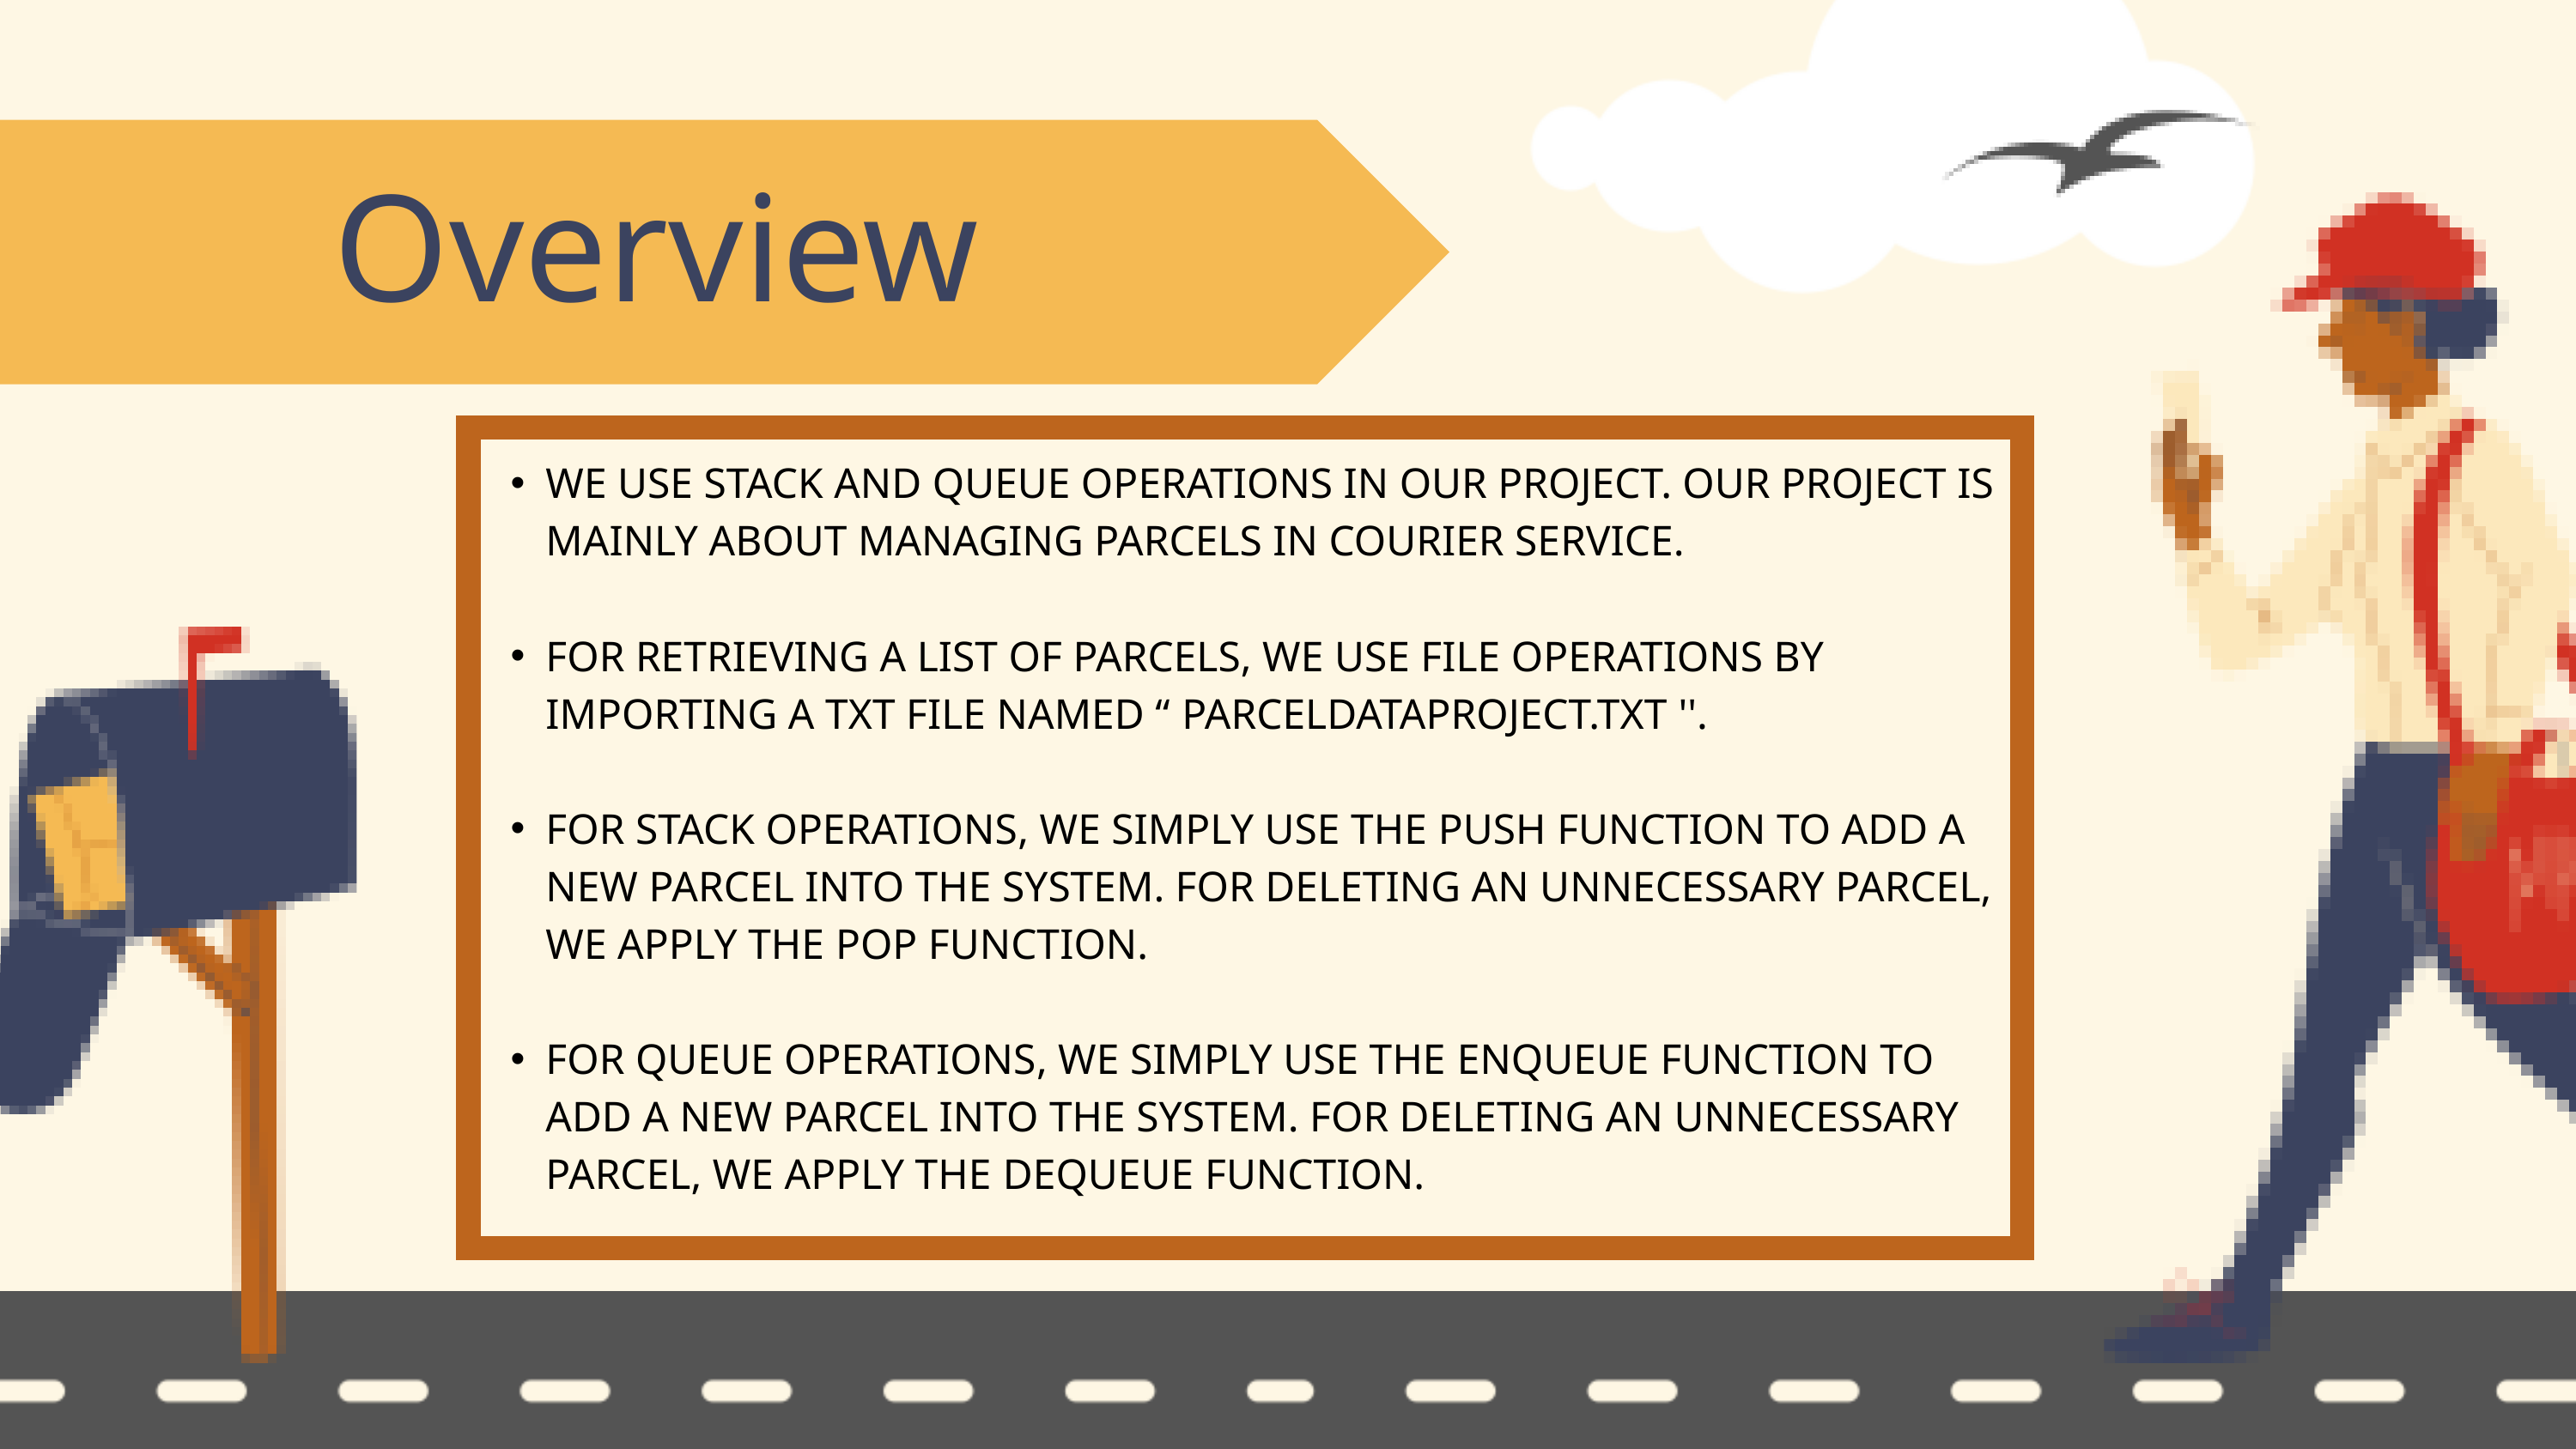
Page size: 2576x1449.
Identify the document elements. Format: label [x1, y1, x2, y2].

text_box [0, 1291, 2576, 1449]
text_box [1527, 0, 2260, 299]
text_box [2104, 192, 2576, 1288]
text_box [468, 427, 2023, 1249]
text_box [1941, 110, 2260, 197]
text_box [0, 119, 1450, 385]
text_box [0, 627, 357, 1288]
